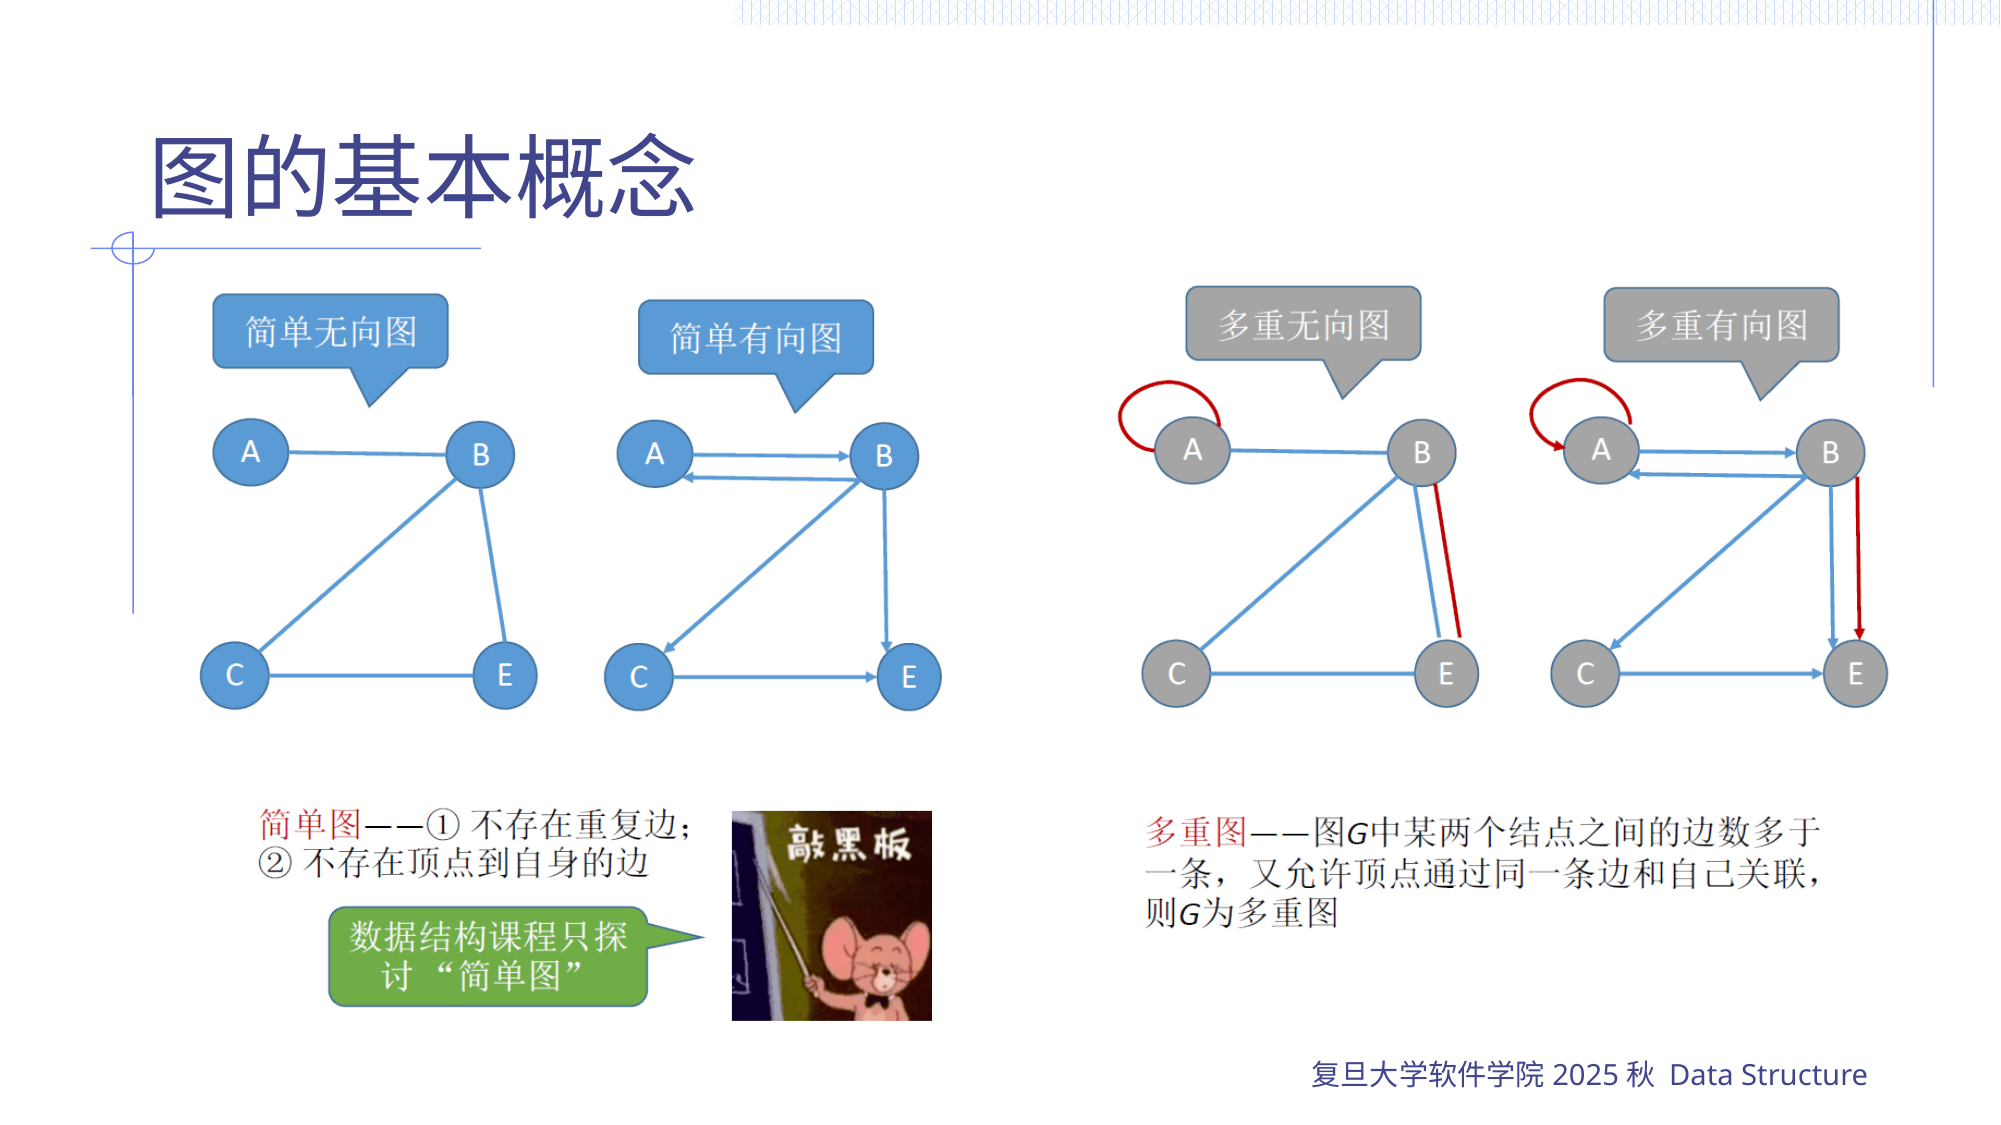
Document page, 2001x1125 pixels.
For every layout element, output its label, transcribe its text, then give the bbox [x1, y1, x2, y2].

title 图的基本概念 [133, 50, 1834, 238]
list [125, 255, 1942, 1045]
